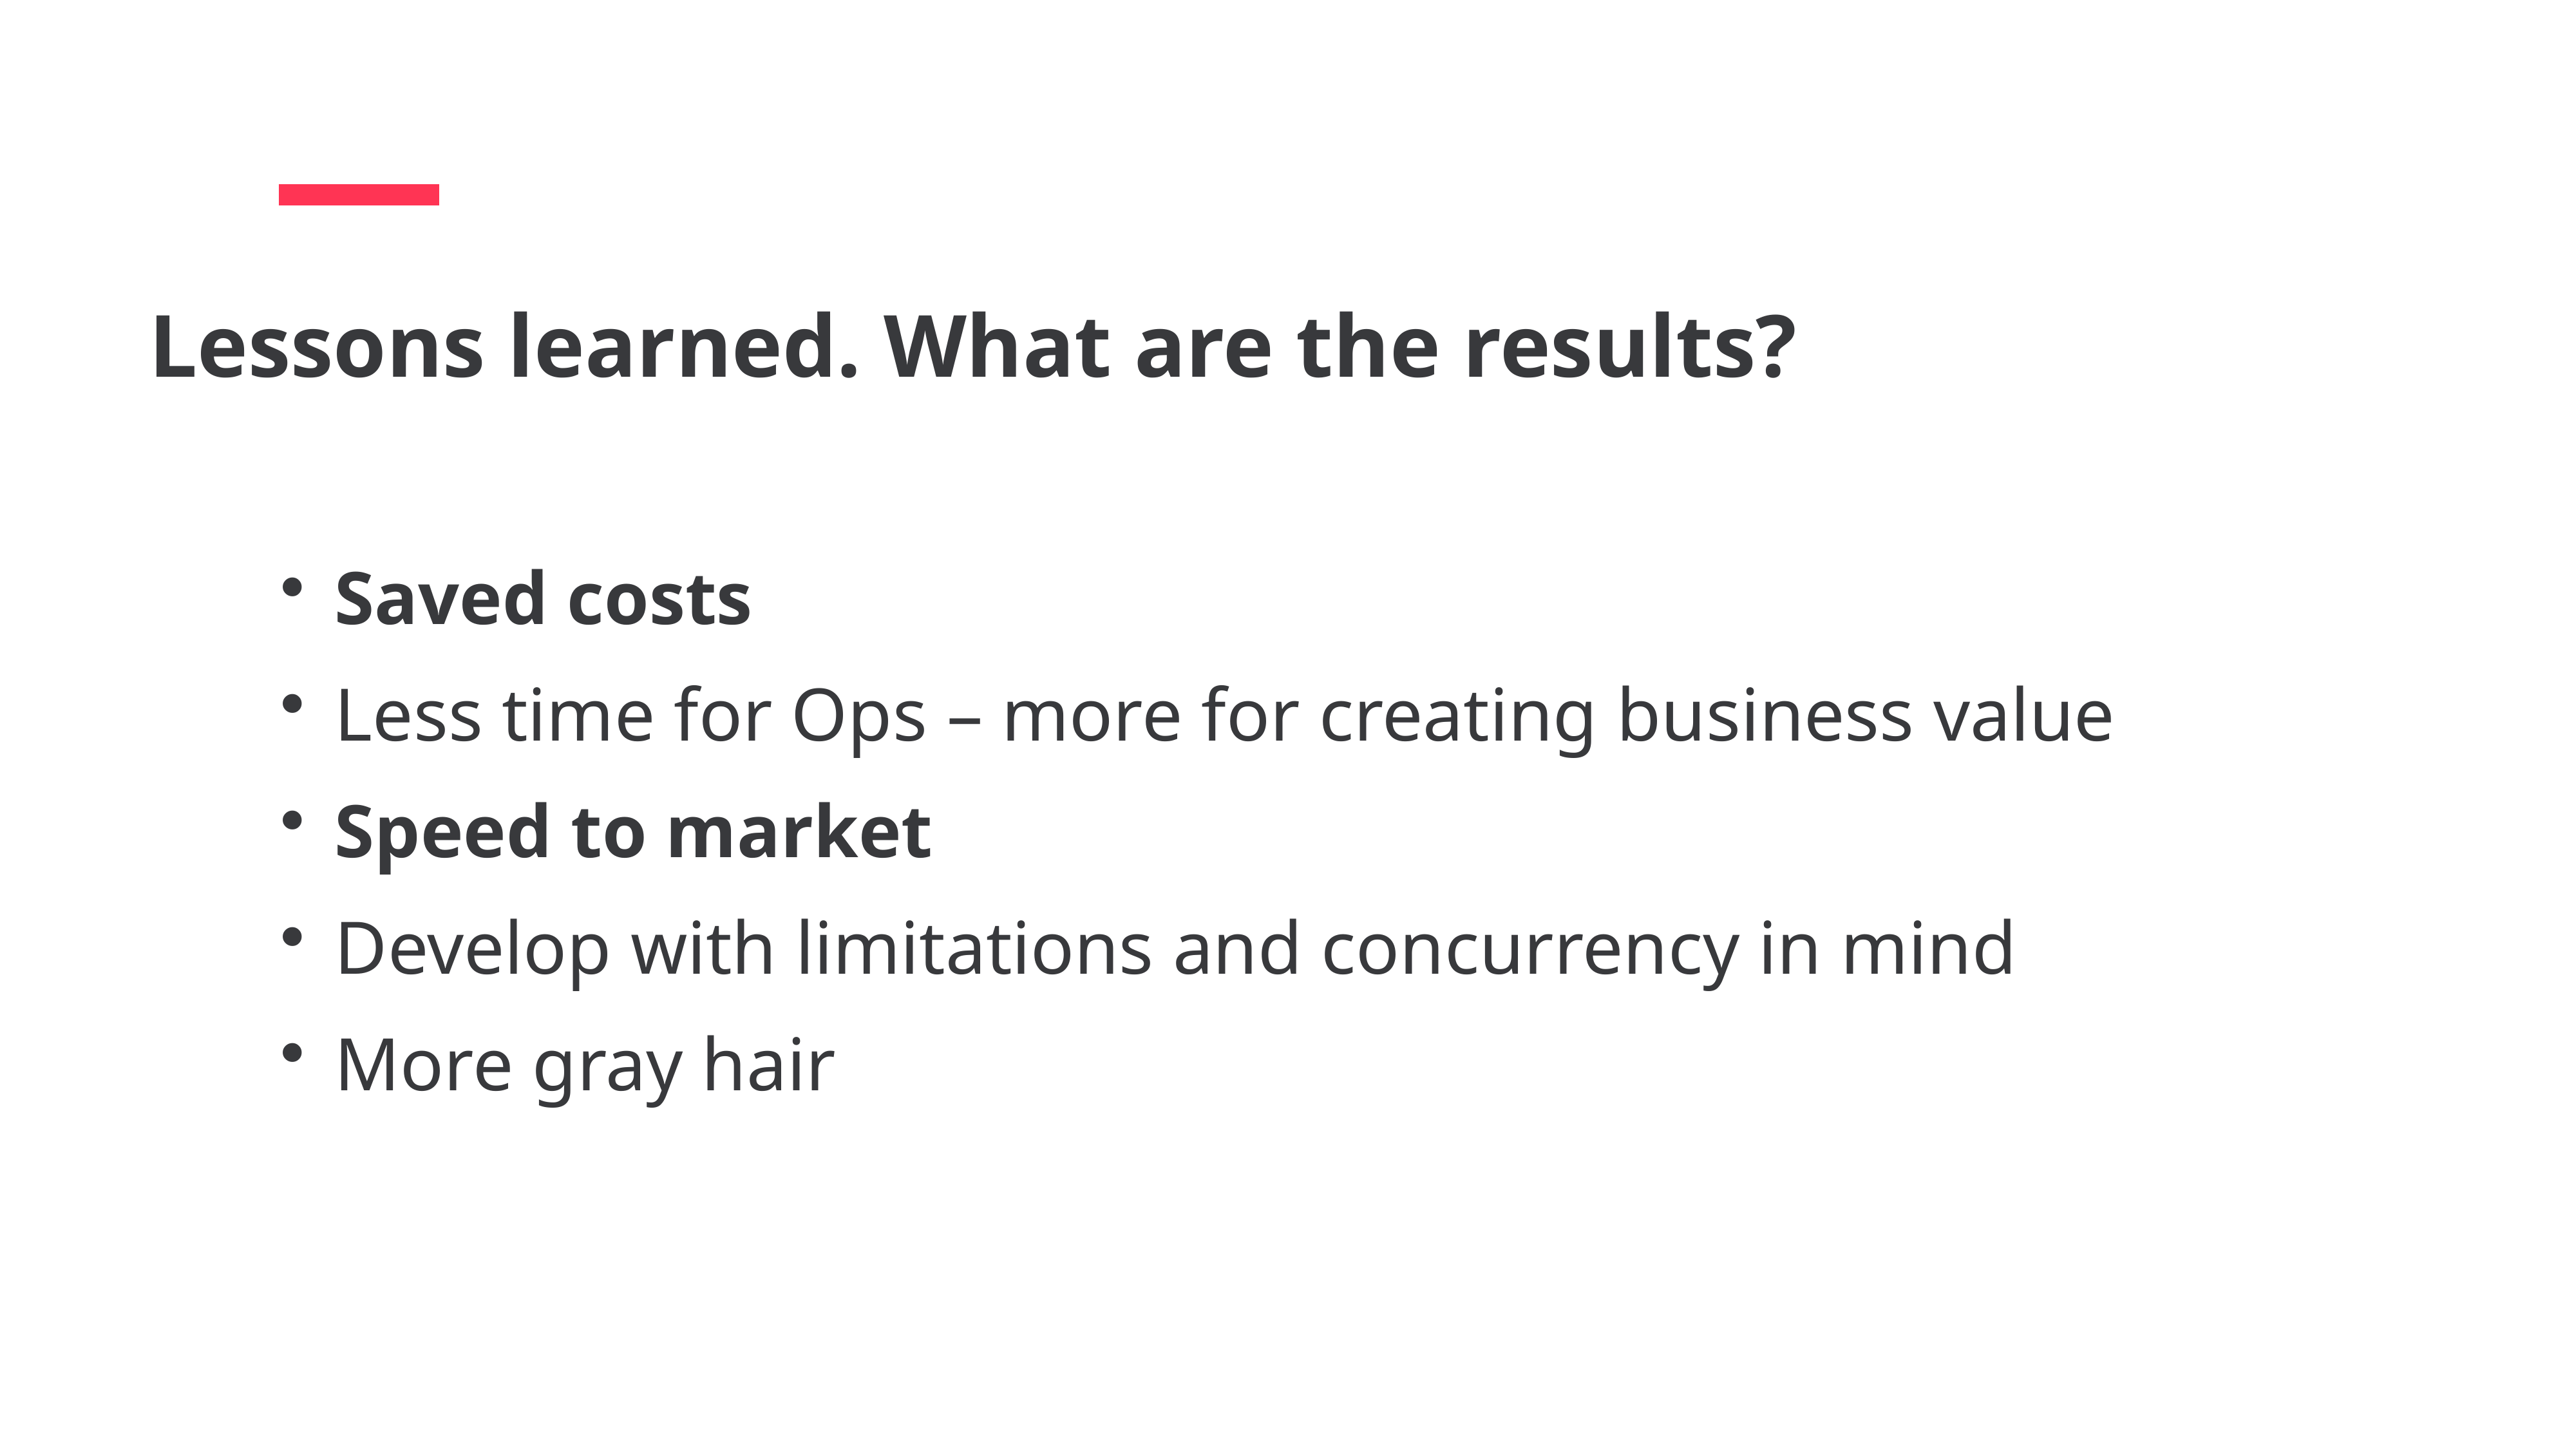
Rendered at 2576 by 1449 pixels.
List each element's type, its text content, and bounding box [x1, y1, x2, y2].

text_box Lessons learned. What are the results? [143, 285, 1803, 400]
text_box Saved costs Less time for Ops – more for creating business value Speed to market Develop with limitations and concurrency in mind More gray hair [242, 547, 2405, 996]
